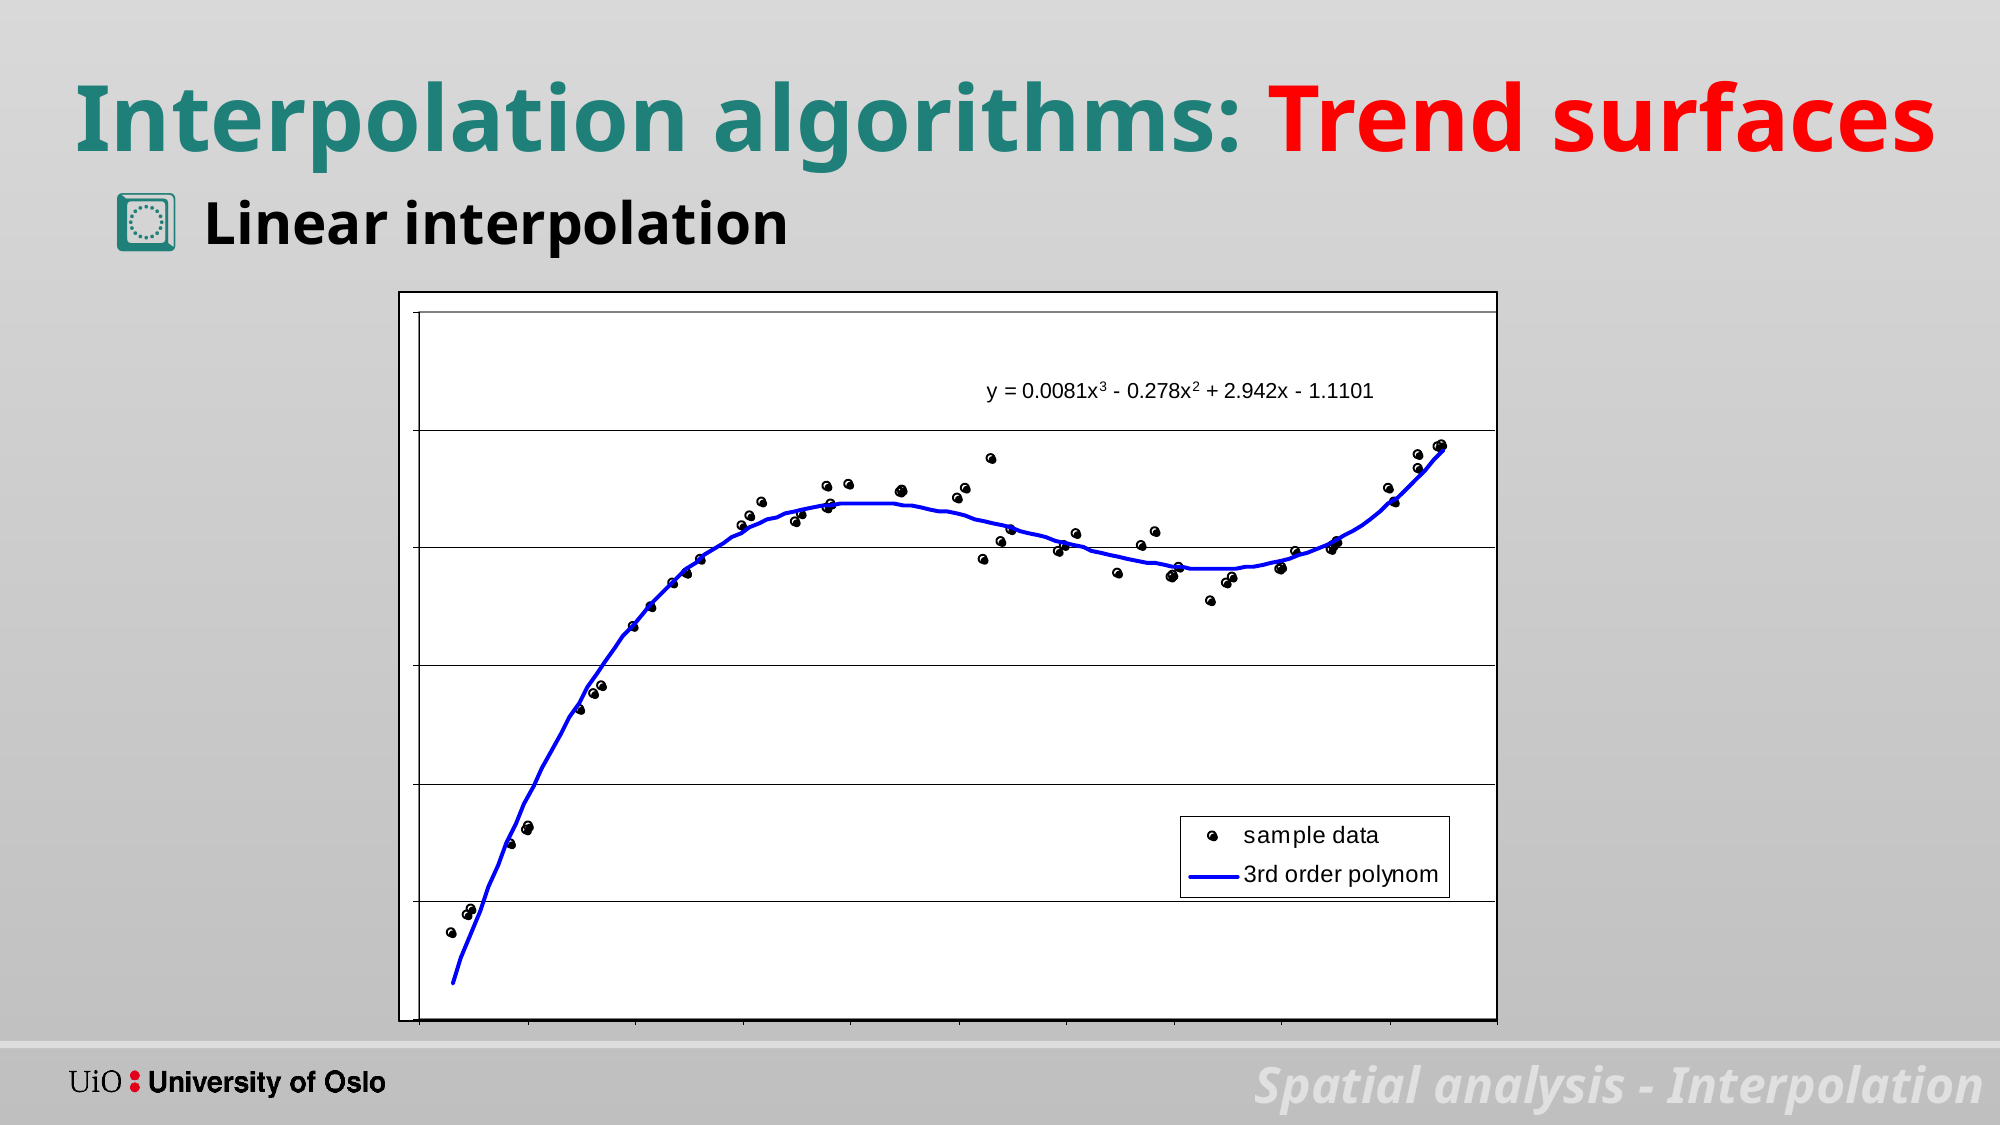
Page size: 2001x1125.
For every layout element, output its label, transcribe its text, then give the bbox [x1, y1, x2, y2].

text_box [49, 32, 1046, 220]
picture [389, 282, 1509, 1031]
picture [69, 1070, 385, 1098]
text_box Interpolation algorithms: Trend surfaces [1046, 52, 2000, 177]
text_box Linear interpolation [99, 178, 2000, 274]
